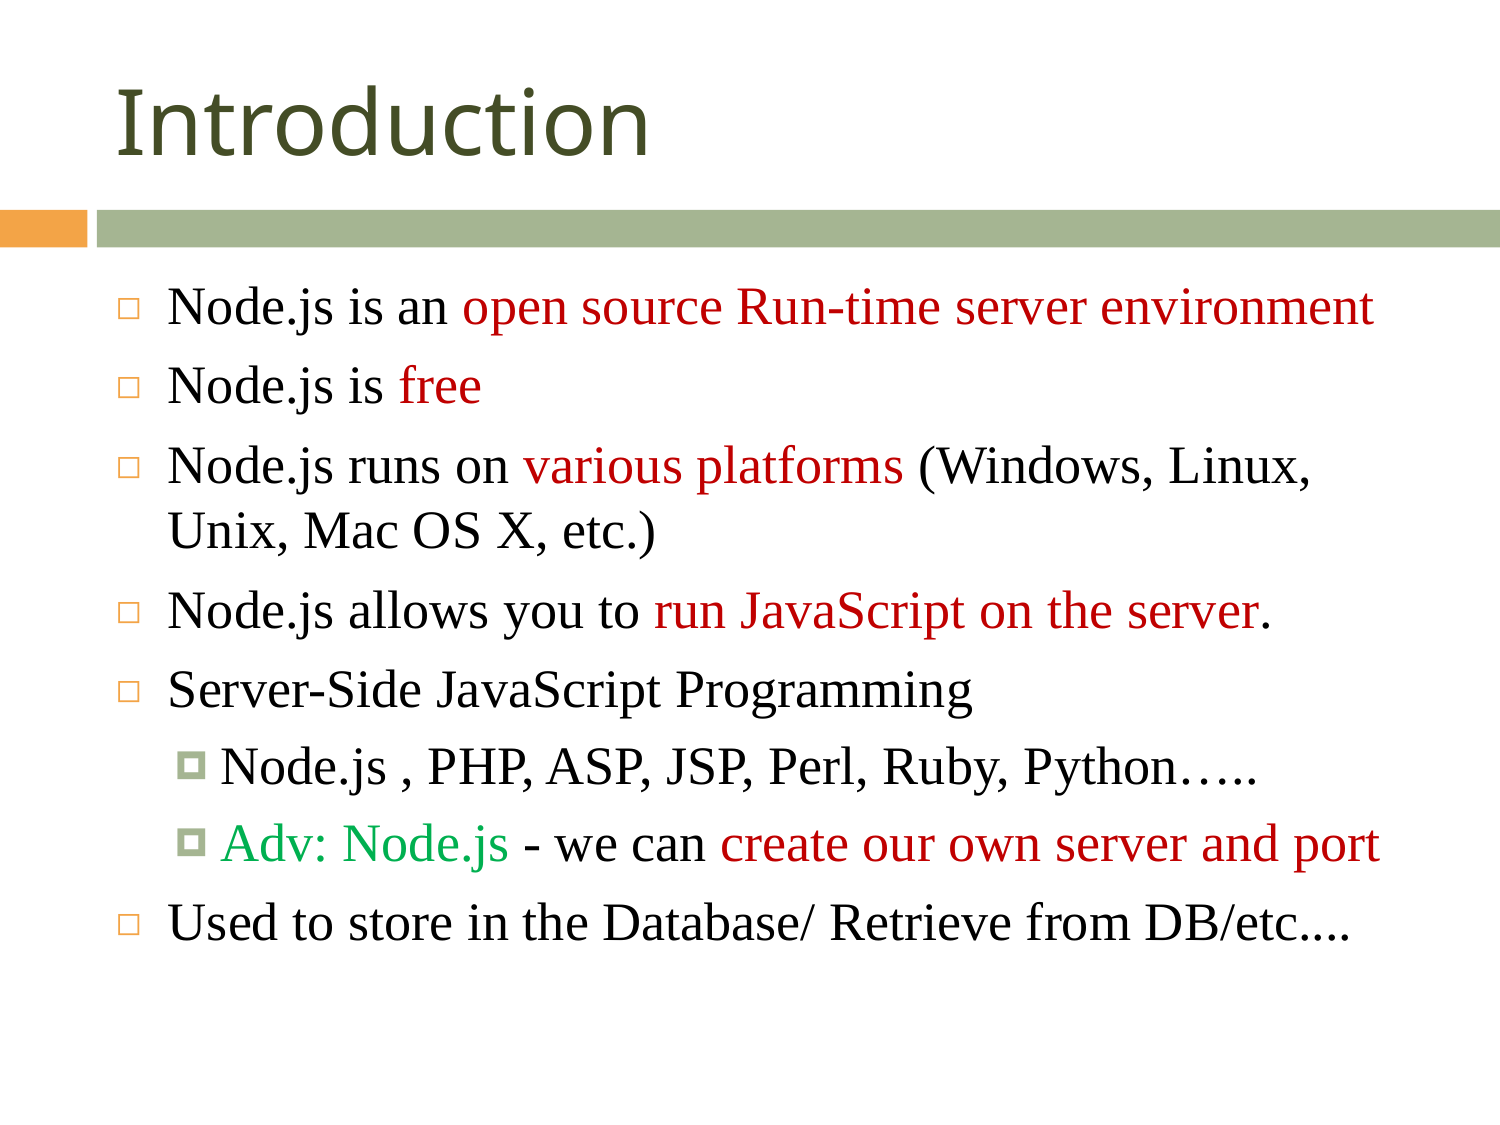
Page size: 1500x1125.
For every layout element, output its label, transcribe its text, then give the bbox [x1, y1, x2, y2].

list Node.js is an open source Run-time server environment Node.js is free Node.js runs on various platforms (Windows, Linux, Unix, Mac OS X, etc.) Node.js allows you to run JavaScript on the server. Server-Side JavaScript Programming Node.js , PHP, ASP, JSP, Perl, Ruby, Python….. Adv: Node.js - we can create our own server and port Used to store in the Database/ Retrieve from DB/etc.... [100, 262, 1438, 1000]
title Introduction [100, 37, 1438, 200]
